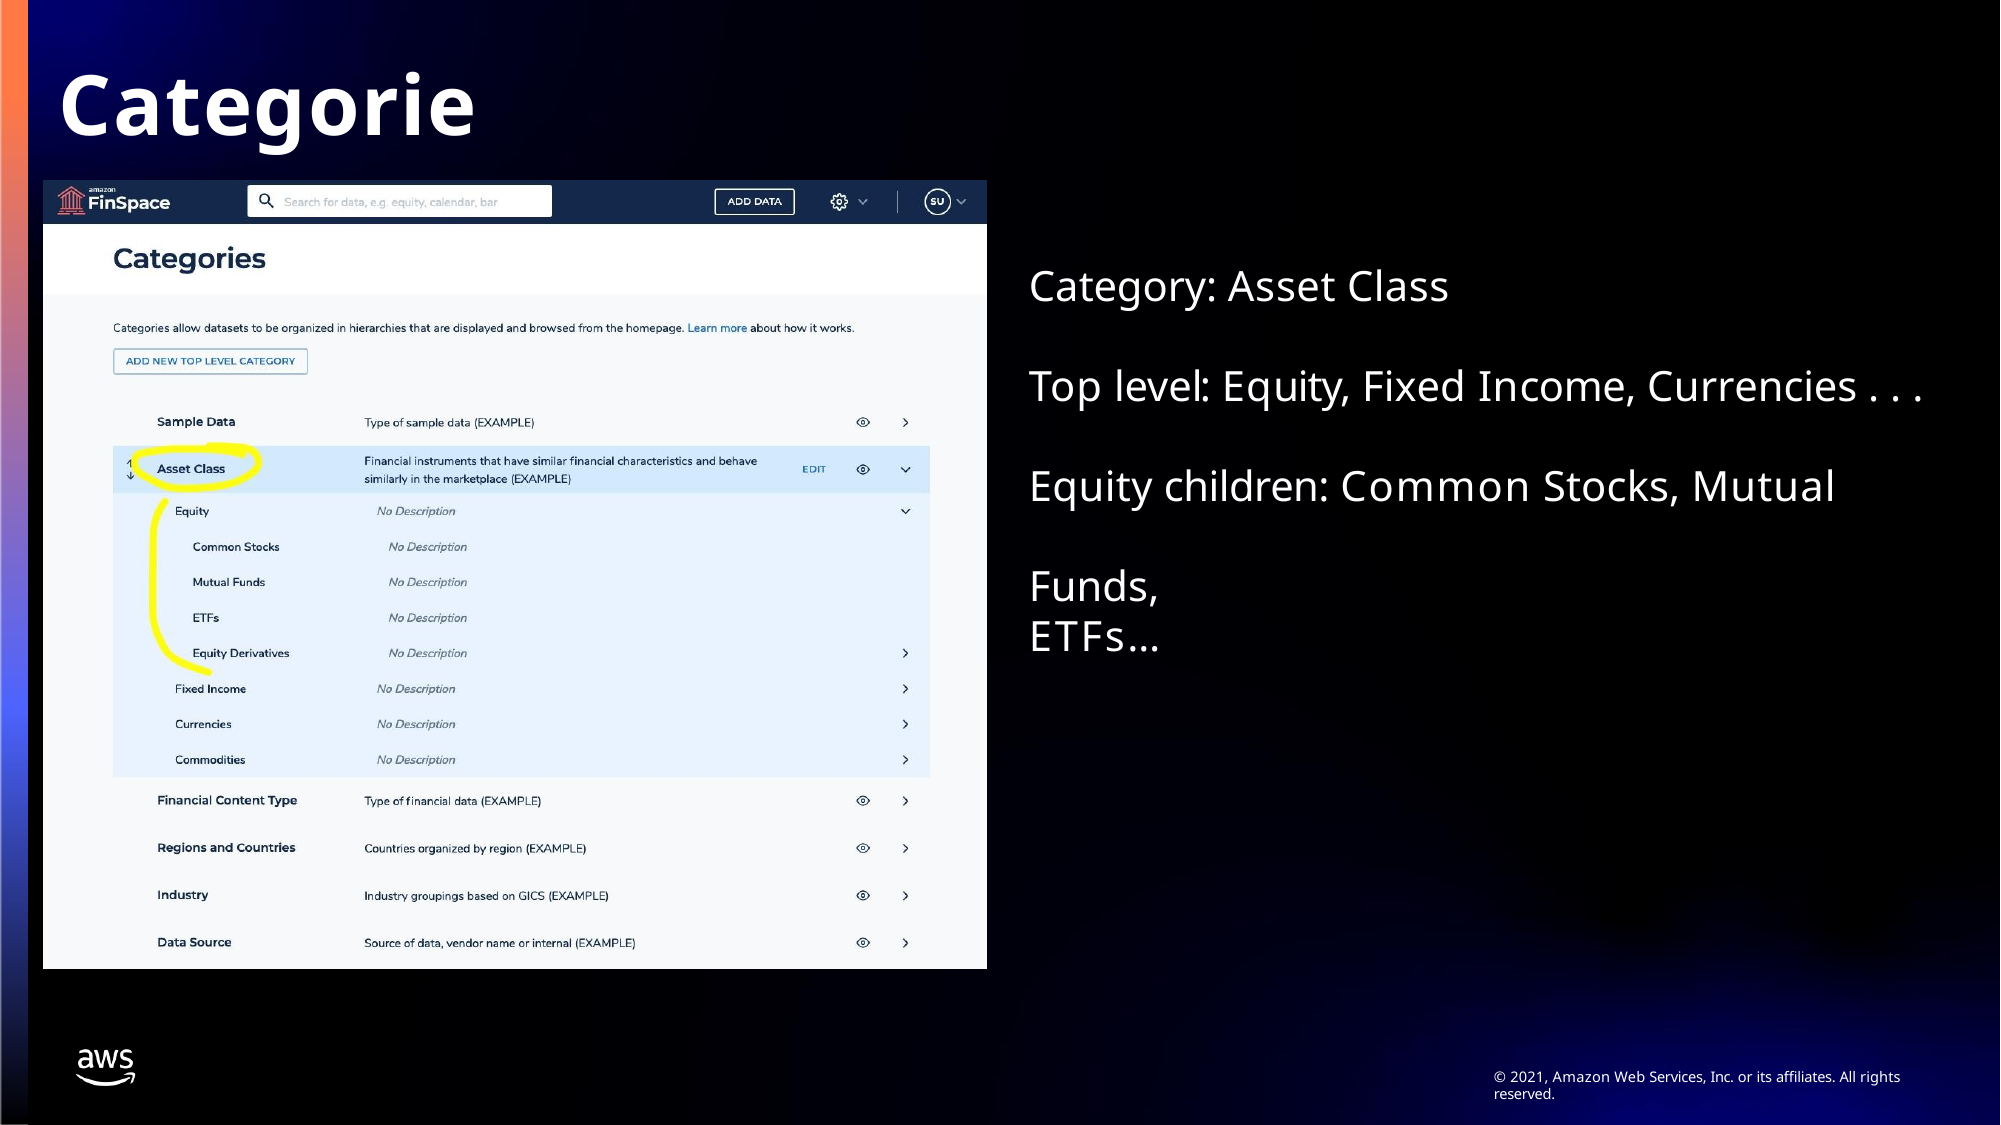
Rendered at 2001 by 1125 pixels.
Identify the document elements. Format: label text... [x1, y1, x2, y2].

text_box Category: Asset Class Top level: Equity, Fixed Income, Currencies . . . Equity children: Common Stocks, Mutual Funds, ETFs… [1026, 257, 1931, 661]
picture [0, 0, 2000, 1125]
footer © 2021, Amazon Web Services, Inc. or its affiliates. All rights reserved. [1491, 1066, 1958, 1125]
title Categories [56, 50, 489, 178]
